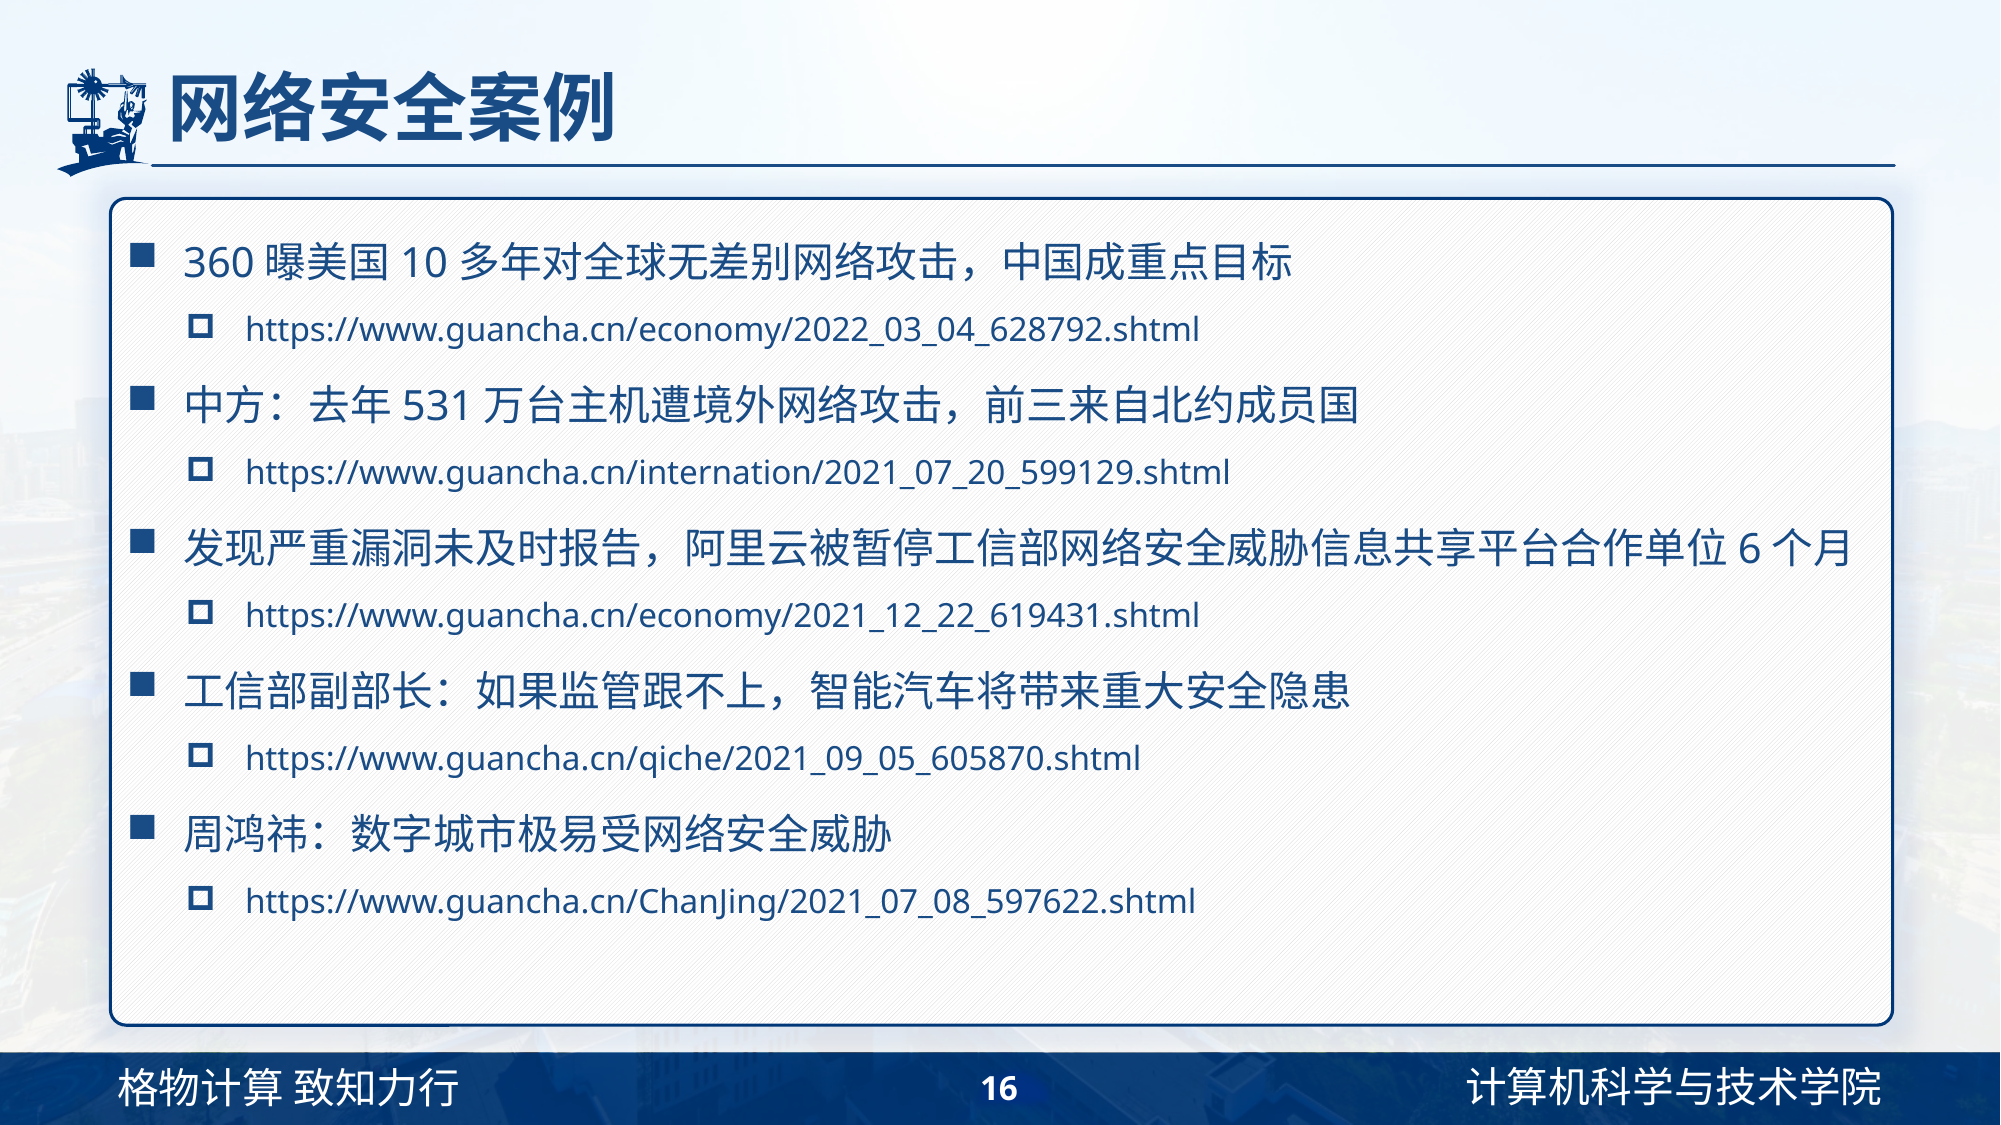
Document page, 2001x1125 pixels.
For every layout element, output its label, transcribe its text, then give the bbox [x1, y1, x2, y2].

slide_number 16 [947, 1059, 1050, 1120]
text_box 360曝美国10多年对全球无差别网络攻击，中国成重点目标 https://www.guancha.cn/economy/2022_03_04_628792.shtml 中方：去年531万台主机遭境外网络攻击，前三来自北约成员国 https://www.guancha.cn/internation/2021_07_20_599129.shtml 发现严重漏洞未及时报告，阿里云被暂停工信部网络安全威胁信息共享平台合作单位6个月 https://www.guancha.cn/economy/2021_12_22_619431.shtml 工信部副部长：如果监管跟不上，智能汽车将带来重大安全隐患 https://www.guancha.cn/qiche/2021_09_05_605870.shtml 周鸿祎：数字城市极易受网络安全威胁 https://www.guancha.cn/ChanJing/2021_07_08_597622.shtml [109, 197, 1894, 1027]
title 网络安全案例 [152, 56, 1893, 166]
